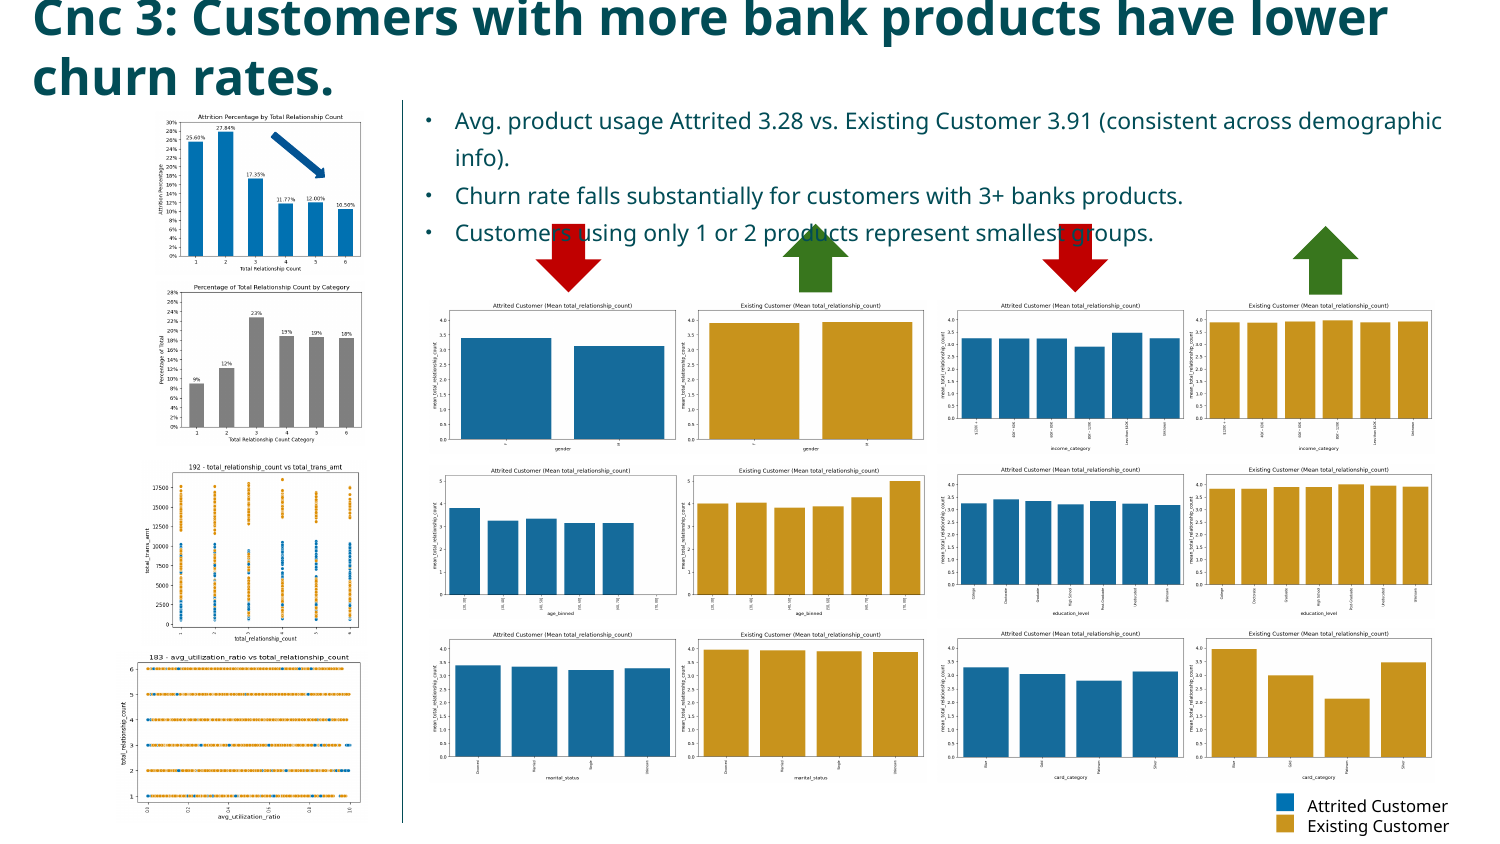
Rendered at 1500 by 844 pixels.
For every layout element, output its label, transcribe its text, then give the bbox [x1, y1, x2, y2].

text_box Avg. product usage Attrited 3.28 vs. Existing Customer 3.91 (consistent across demographic info). Churn rate falls substantially for customers with 3+ banks products. Customers using only 1 or 2 products represent smallest groups. [366, 81, 1500, 219]
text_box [429, 223, 1436, 784]
title Cnc 3: Customers with more bank products have lower churn rates. [17, 10, 1483, 82]
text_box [155, 110, 364, 275]
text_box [1276, 787, 1500, 844]
picture [156, 281, 365, 446]
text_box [116, 460, 368, 824]
